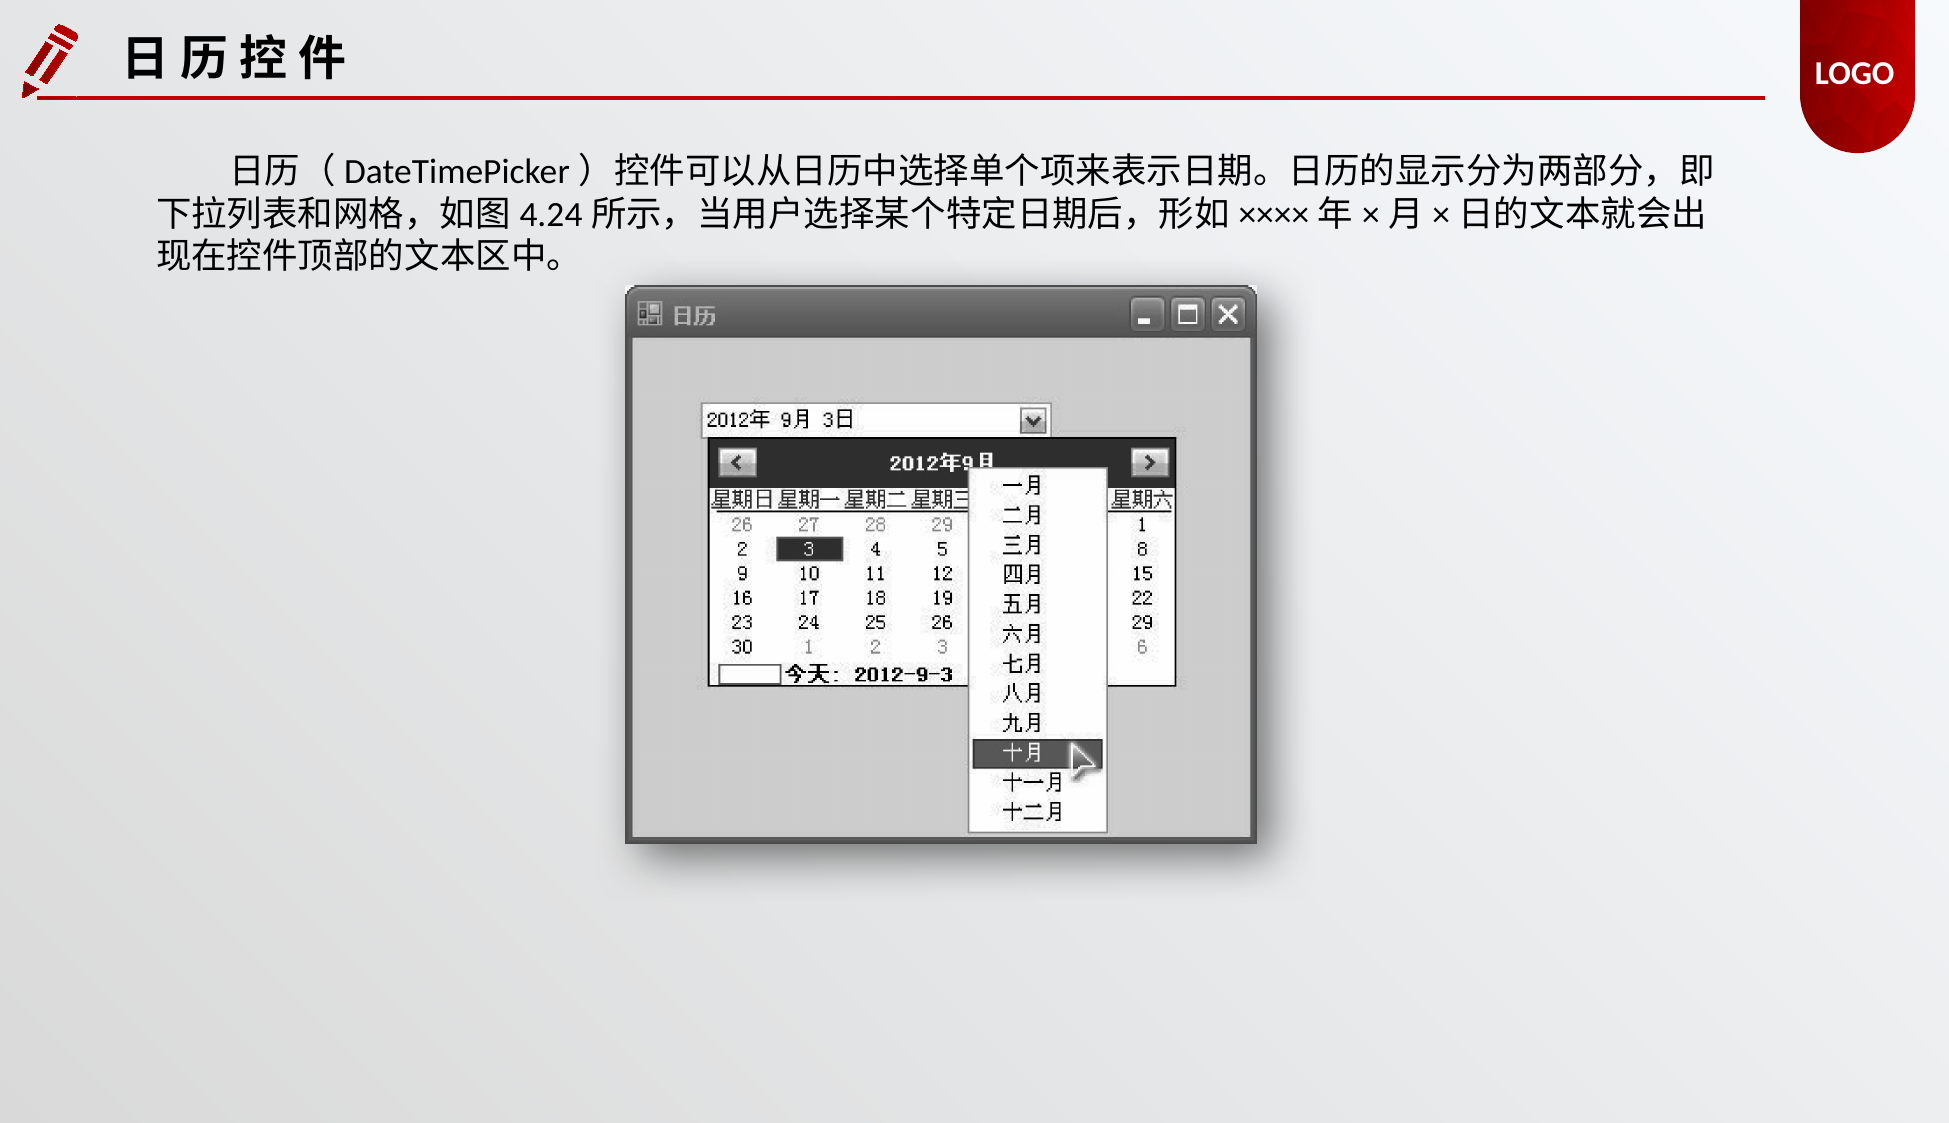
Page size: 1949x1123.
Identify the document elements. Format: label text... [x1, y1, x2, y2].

text_box 日历（DateTimePicker）控件可以从日历中选择单个项来表示日期。日历的显示分为两部分，即下拉列表和网格，如图4.24所示，当用户选择某个特定日期后，形如××××年×月×日的文本就会出现在控件顶部的文本区中。 [141, 141, 1741, 284]
picture [40, 50, 67, 83]
picture [48, 33, 73, 49]
text_box 日 历 控 件 [101, 17, 867, 95]
picture [26, 42, 52, 75]
picture [625, 285, 1257, 844]
picture [54, 24, 78, 41]
picture [22, 82, 37, 97]
picture [1800, 0, 1916, 154]
